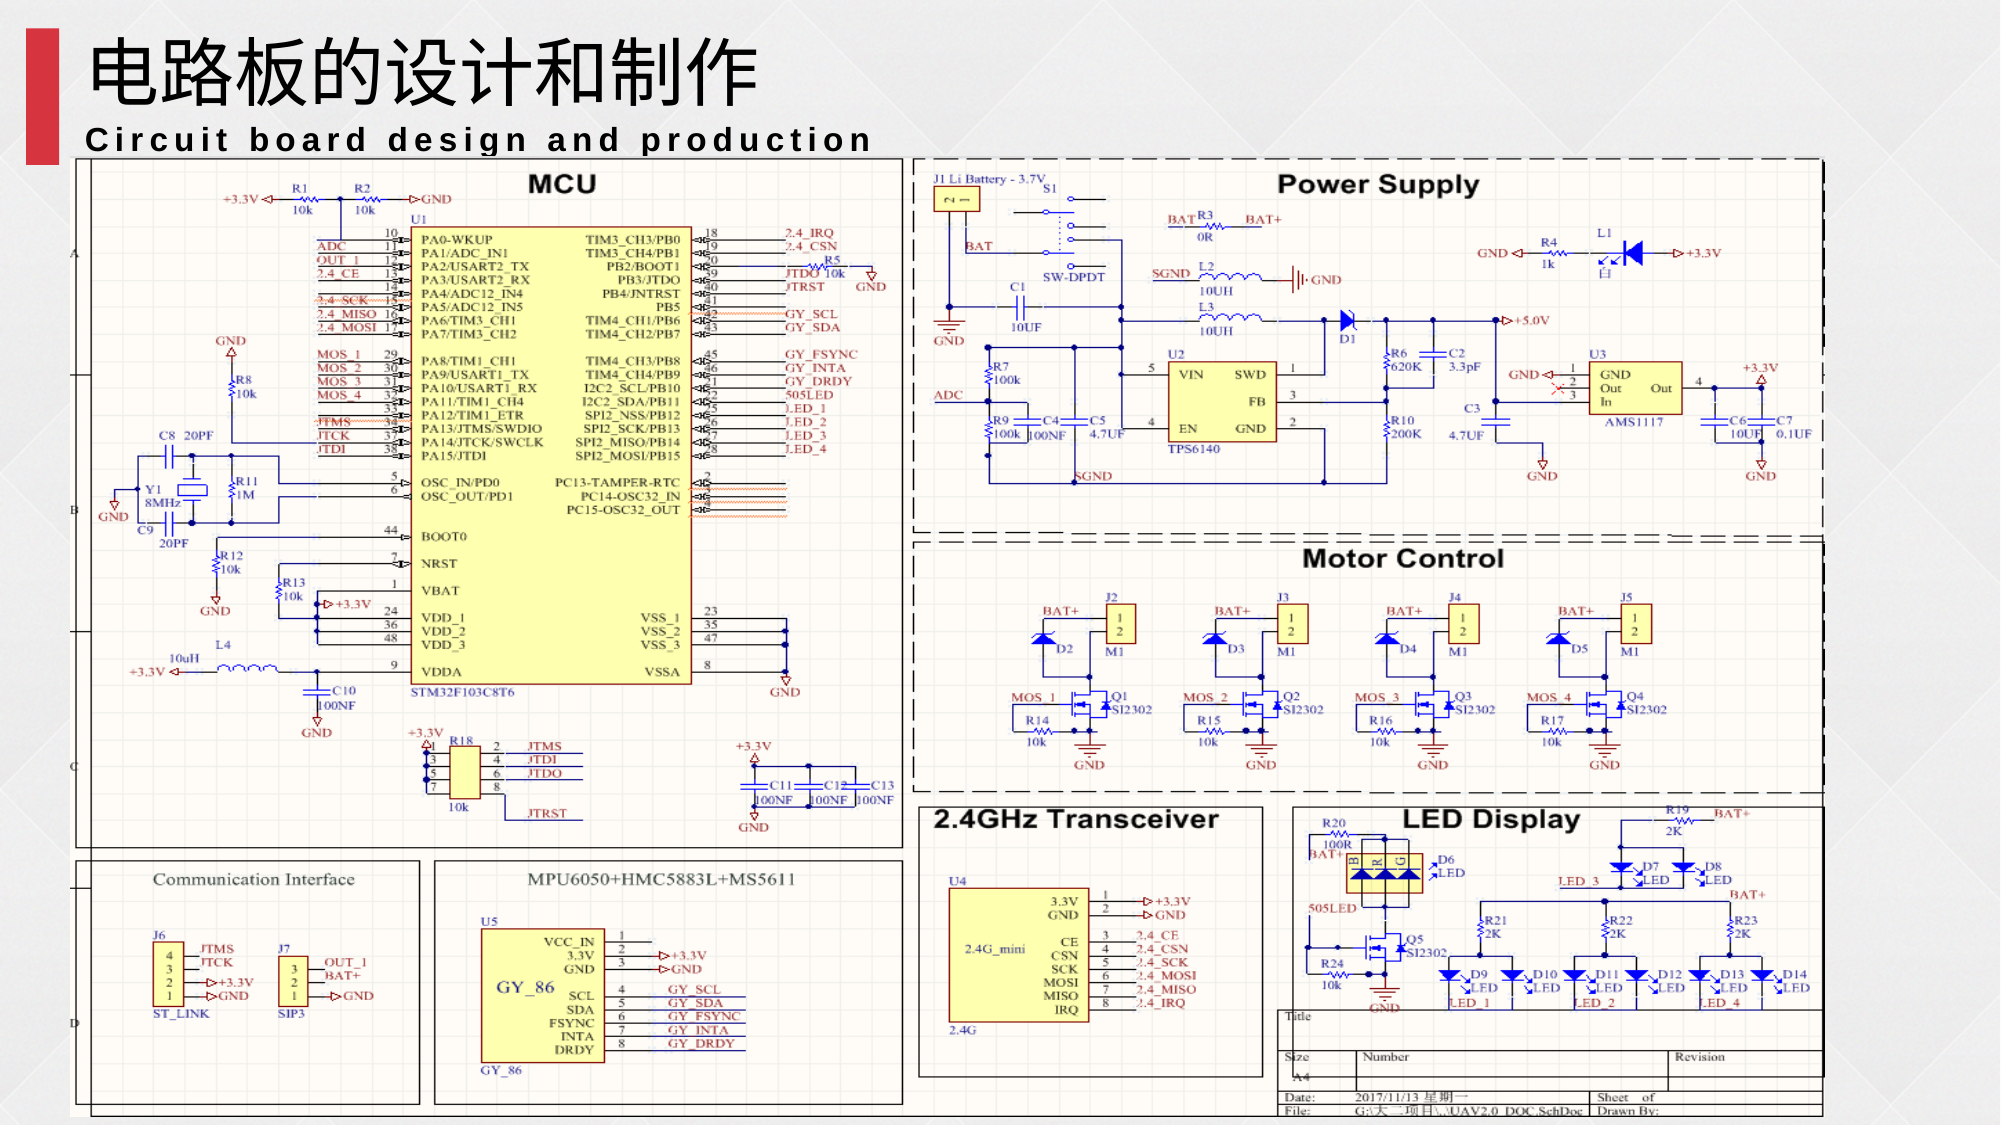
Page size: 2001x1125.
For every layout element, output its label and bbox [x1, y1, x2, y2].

picture [0, 0, 2001, 1125]
text_box [26, 18, 902, 215]
